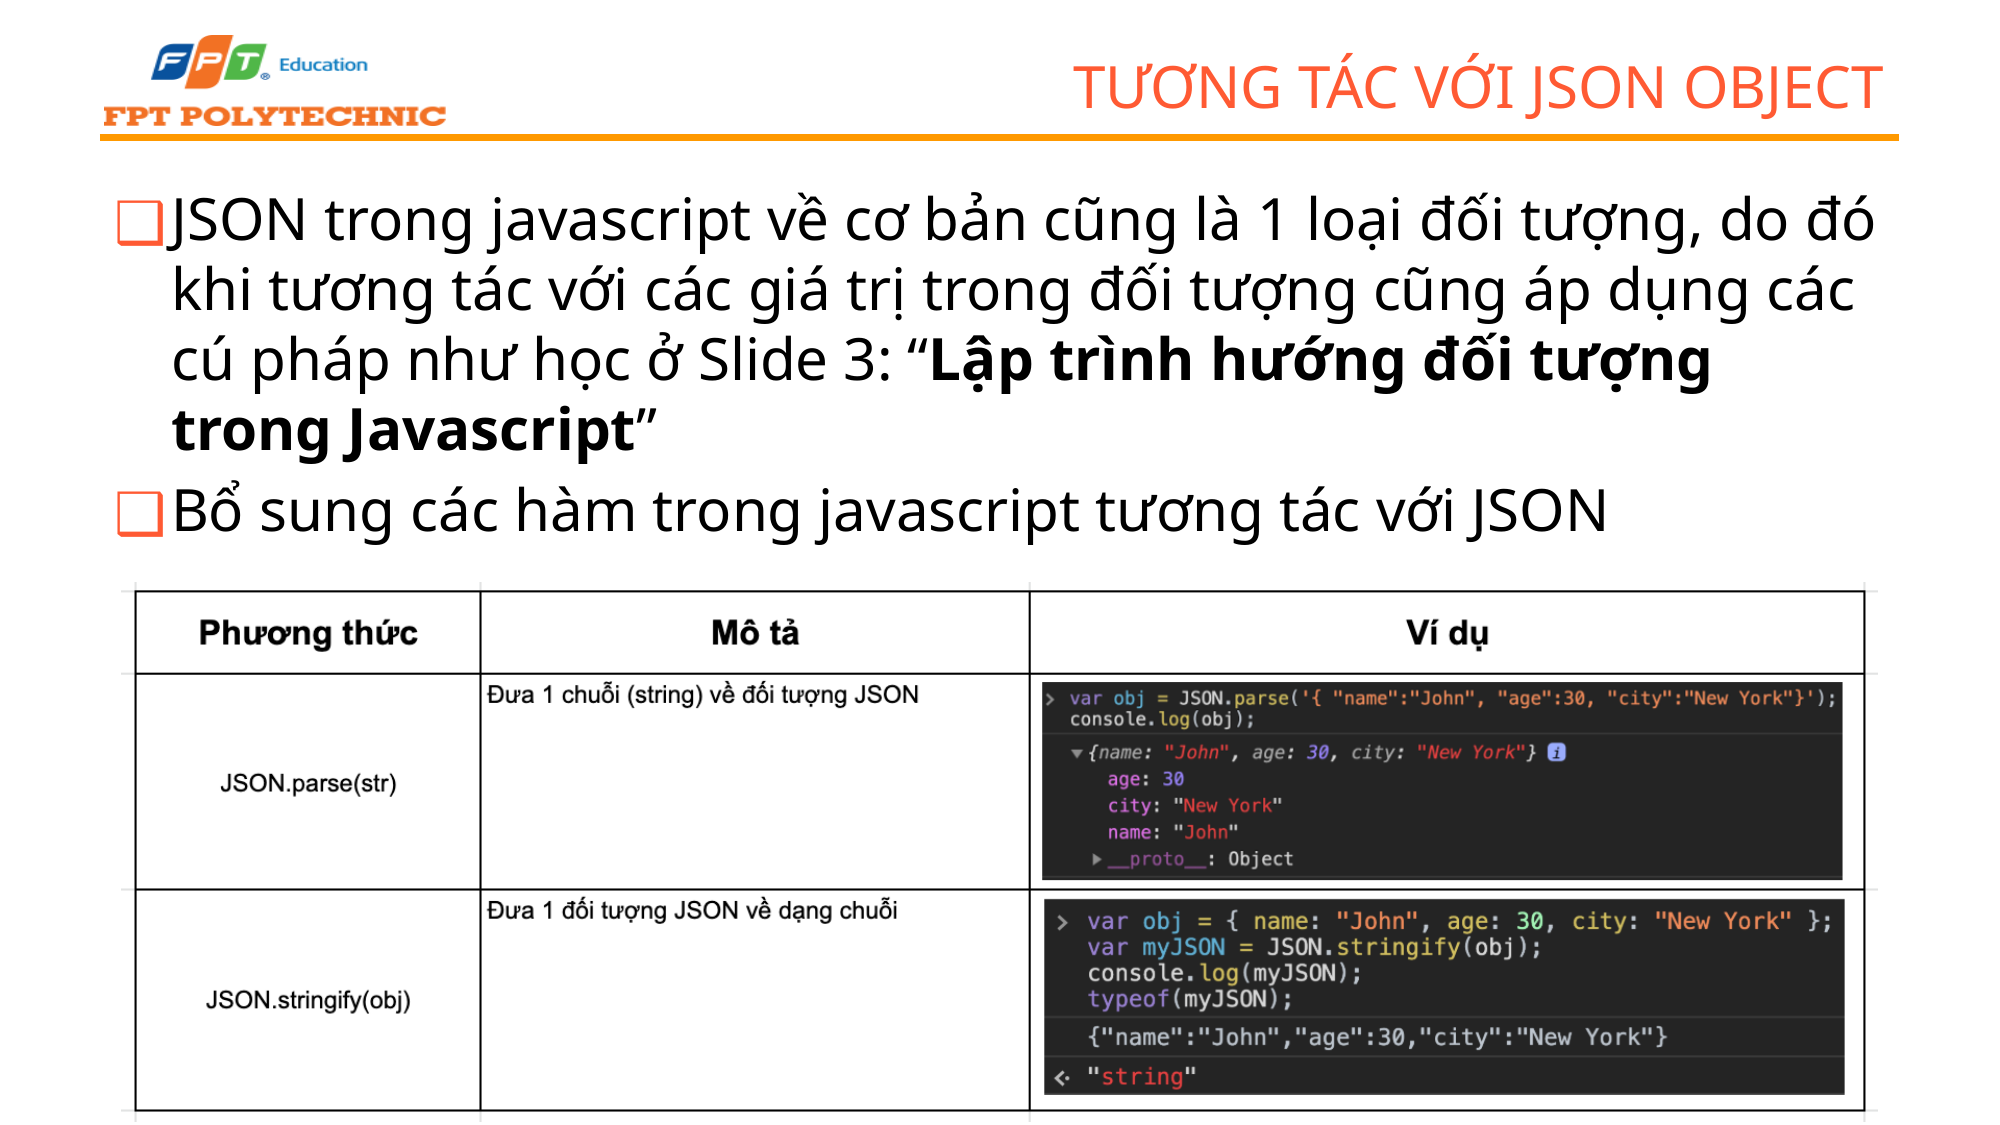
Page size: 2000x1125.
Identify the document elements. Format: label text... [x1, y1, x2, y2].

picture [121, 581, 1879, 1123]
list JSON trong javascript về cơ bản cũng là 1 loại đối tượng, do đó khi tương tác với các giá trị trong đối tượng cũng áp dụng các cú pháp như học ở Slide 3: “Lập trình hướng đối tượng trong Javascript” Bổ sung các hàm trong javascript tương tác với JSON [99, 174, 1900, 1038]
picture [104, 35, 450, 126]
title Tương tác với JSON Object [449, 45, 1900, 125]
